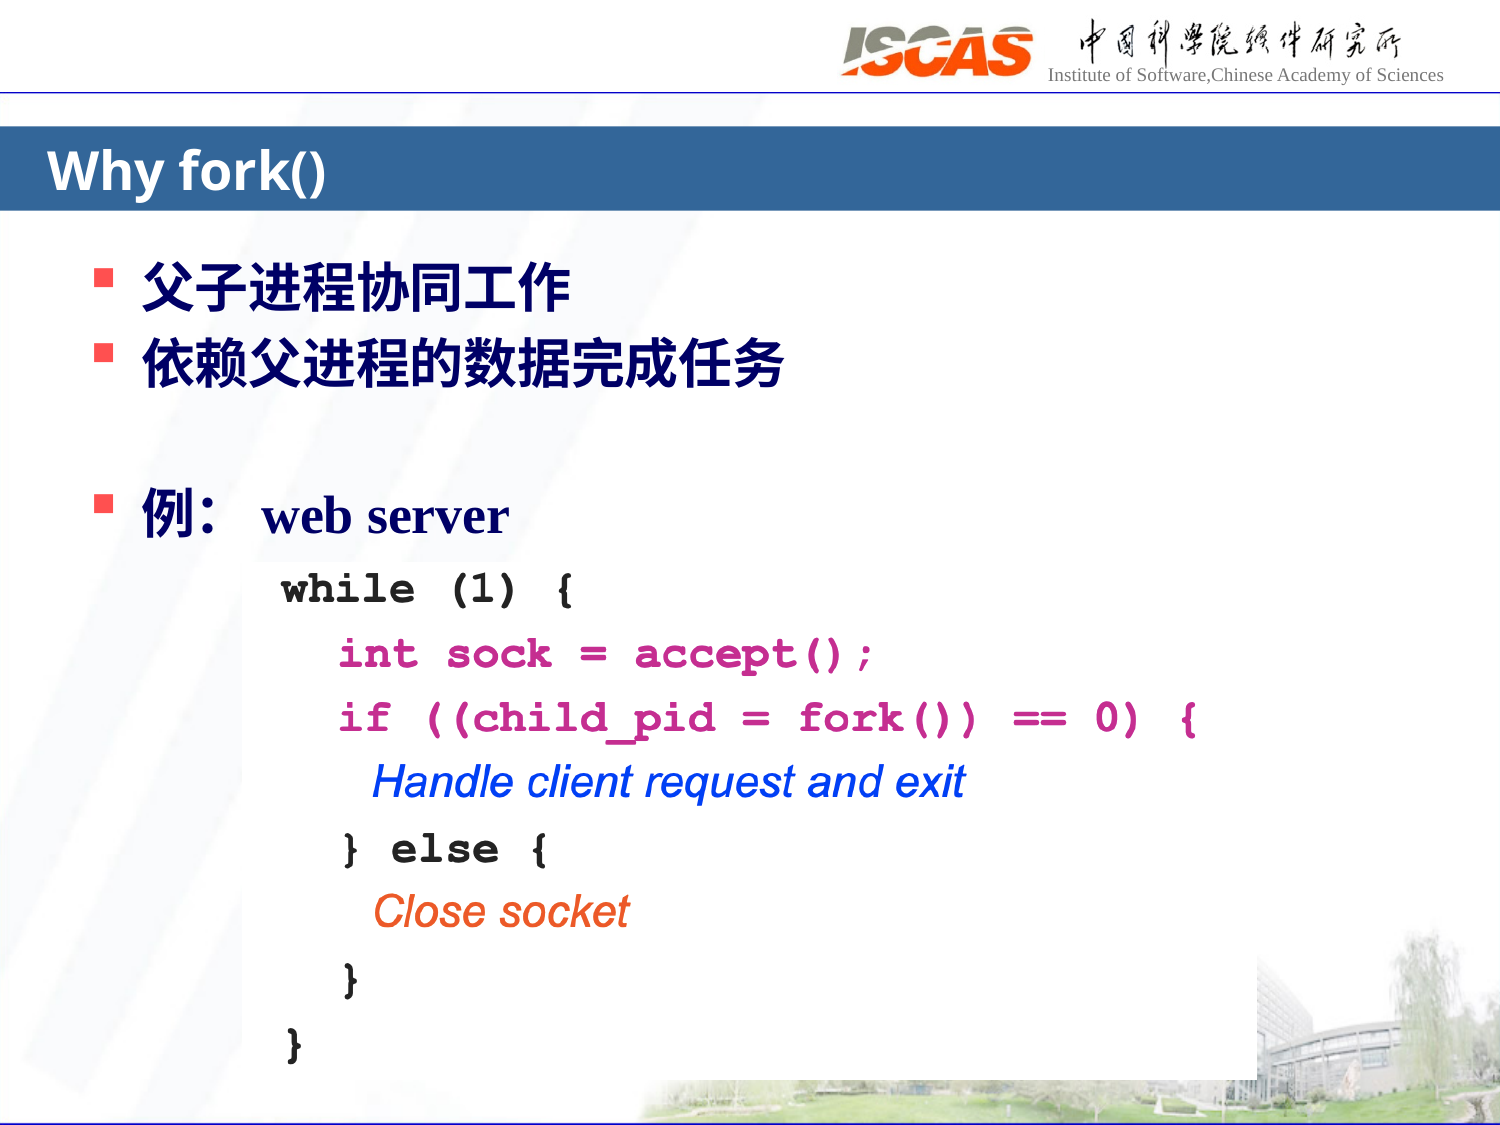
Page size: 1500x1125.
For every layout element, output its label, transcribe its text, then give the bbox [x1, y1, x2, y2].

picture [0, 211, 1500, 1125]
picture [0, 92, 1500, 126]
title Why fork() [0, 126, 1500, 211]
picture [1077, 15, 1402, 71]
list 父子进程协同工作 依赖父进程的数据完成任务 例：web server [73, 246, 1427, 988]
picture [837, 18, 1045, 87]
